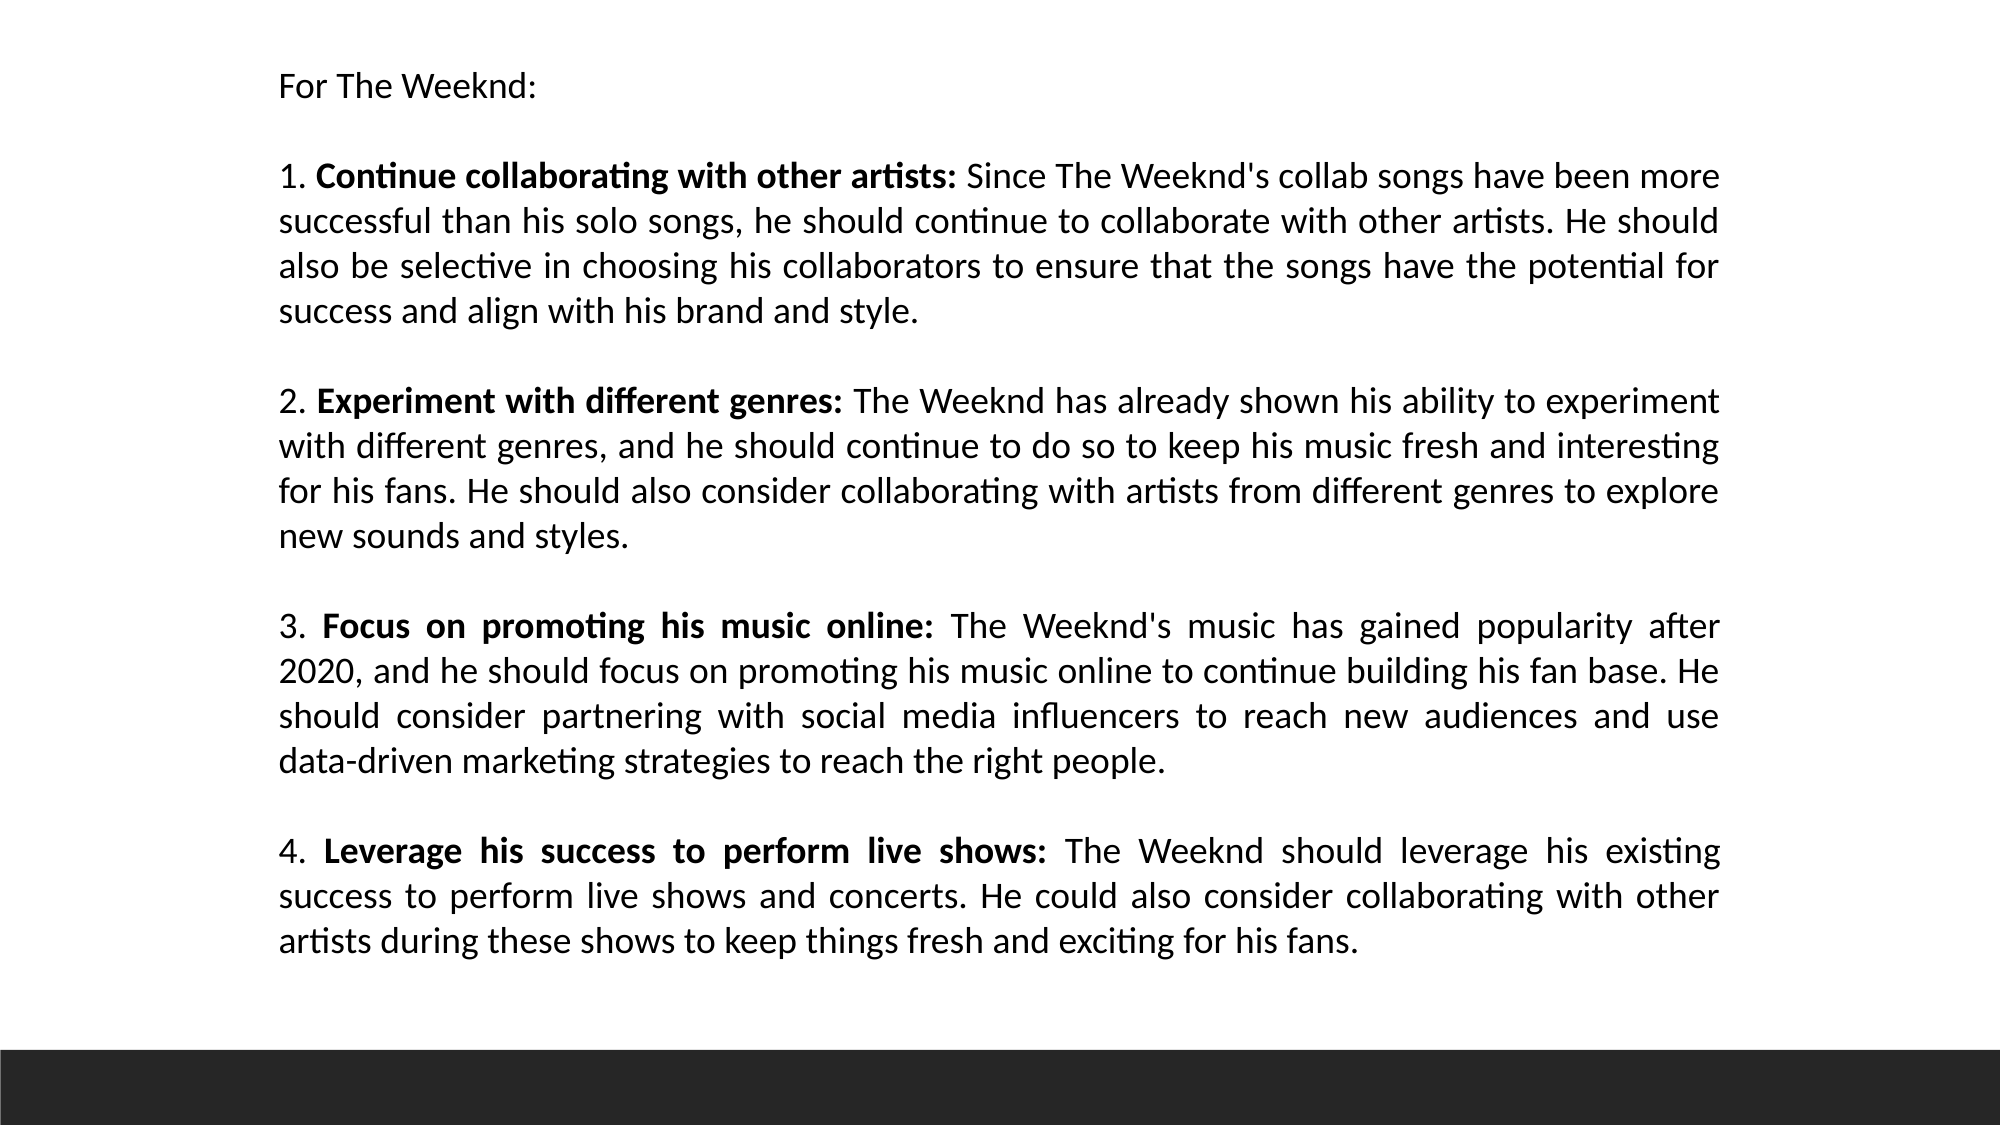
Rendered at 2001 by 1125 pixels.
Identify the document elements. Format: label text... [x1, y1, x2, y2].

text_box For The Weeknd: 1. Continue collaborating with other artists: Since The Weeknd's collab songs have been more successful than his solo songs, he should continue to collaborate with other artists. He should also be selective in choosing his collaborators to ensure that the songs have the potential for success and align with his brand and style. 2. Experiment with different genres: The Weeknd has already shown his ability to experiment with different genres, and he should continue to do so to keep his music fresh and interesting for his fans. He should also consider collaborating with artists from different genres to explore new sounds and styles. 3. Focus on promoting his music online: The Weeknd's music has gained popularity after 2020, and he should focus on promoting his music online to continue building his fan base. He should consider partnering with social media influencers to reach new audiences and use data-driven marketing strategies to reach the right people. 4. Leverage his success to perform live shows: The Weeknd should leverage his existing success to perform live shows and concerts. He could also consider collaborating with other artists during these shows to keep things fresh and exciting for his fans. [263, 53, 1737, 969]
